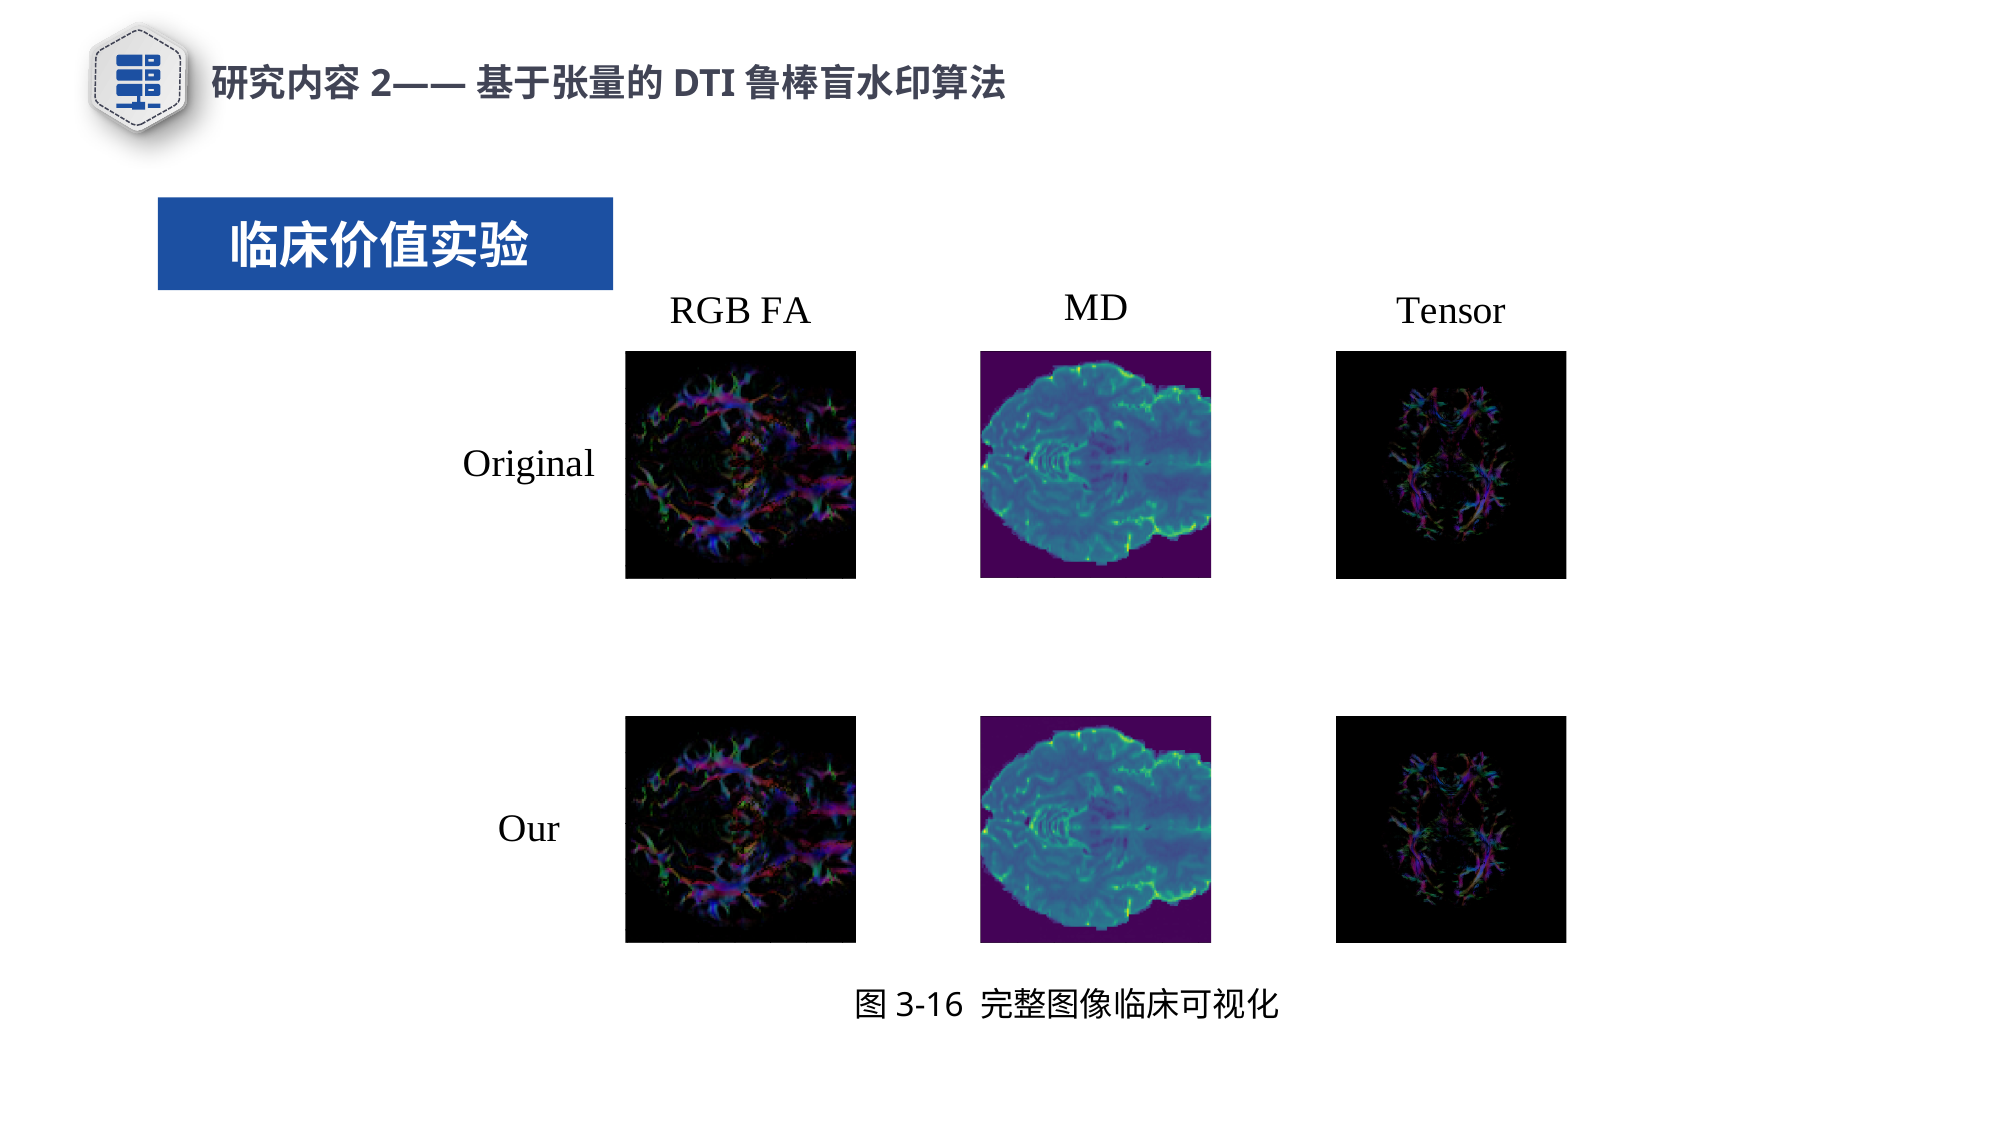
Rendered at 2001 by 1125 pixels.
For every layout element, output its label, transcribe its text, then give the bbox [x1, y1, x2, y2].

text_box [431, 265, 1569, 946]
text_box 图3-16 完整图像临床可视化 [839, 975, 1295, 1031]
text_box 临床价值实验 [157, 197, 614, 291]
text_box 研究内容2——基于张量的DTI鲁棒盲水印算法 [200, 53, 1490, 110]
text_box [82, 28, 193, 128]
